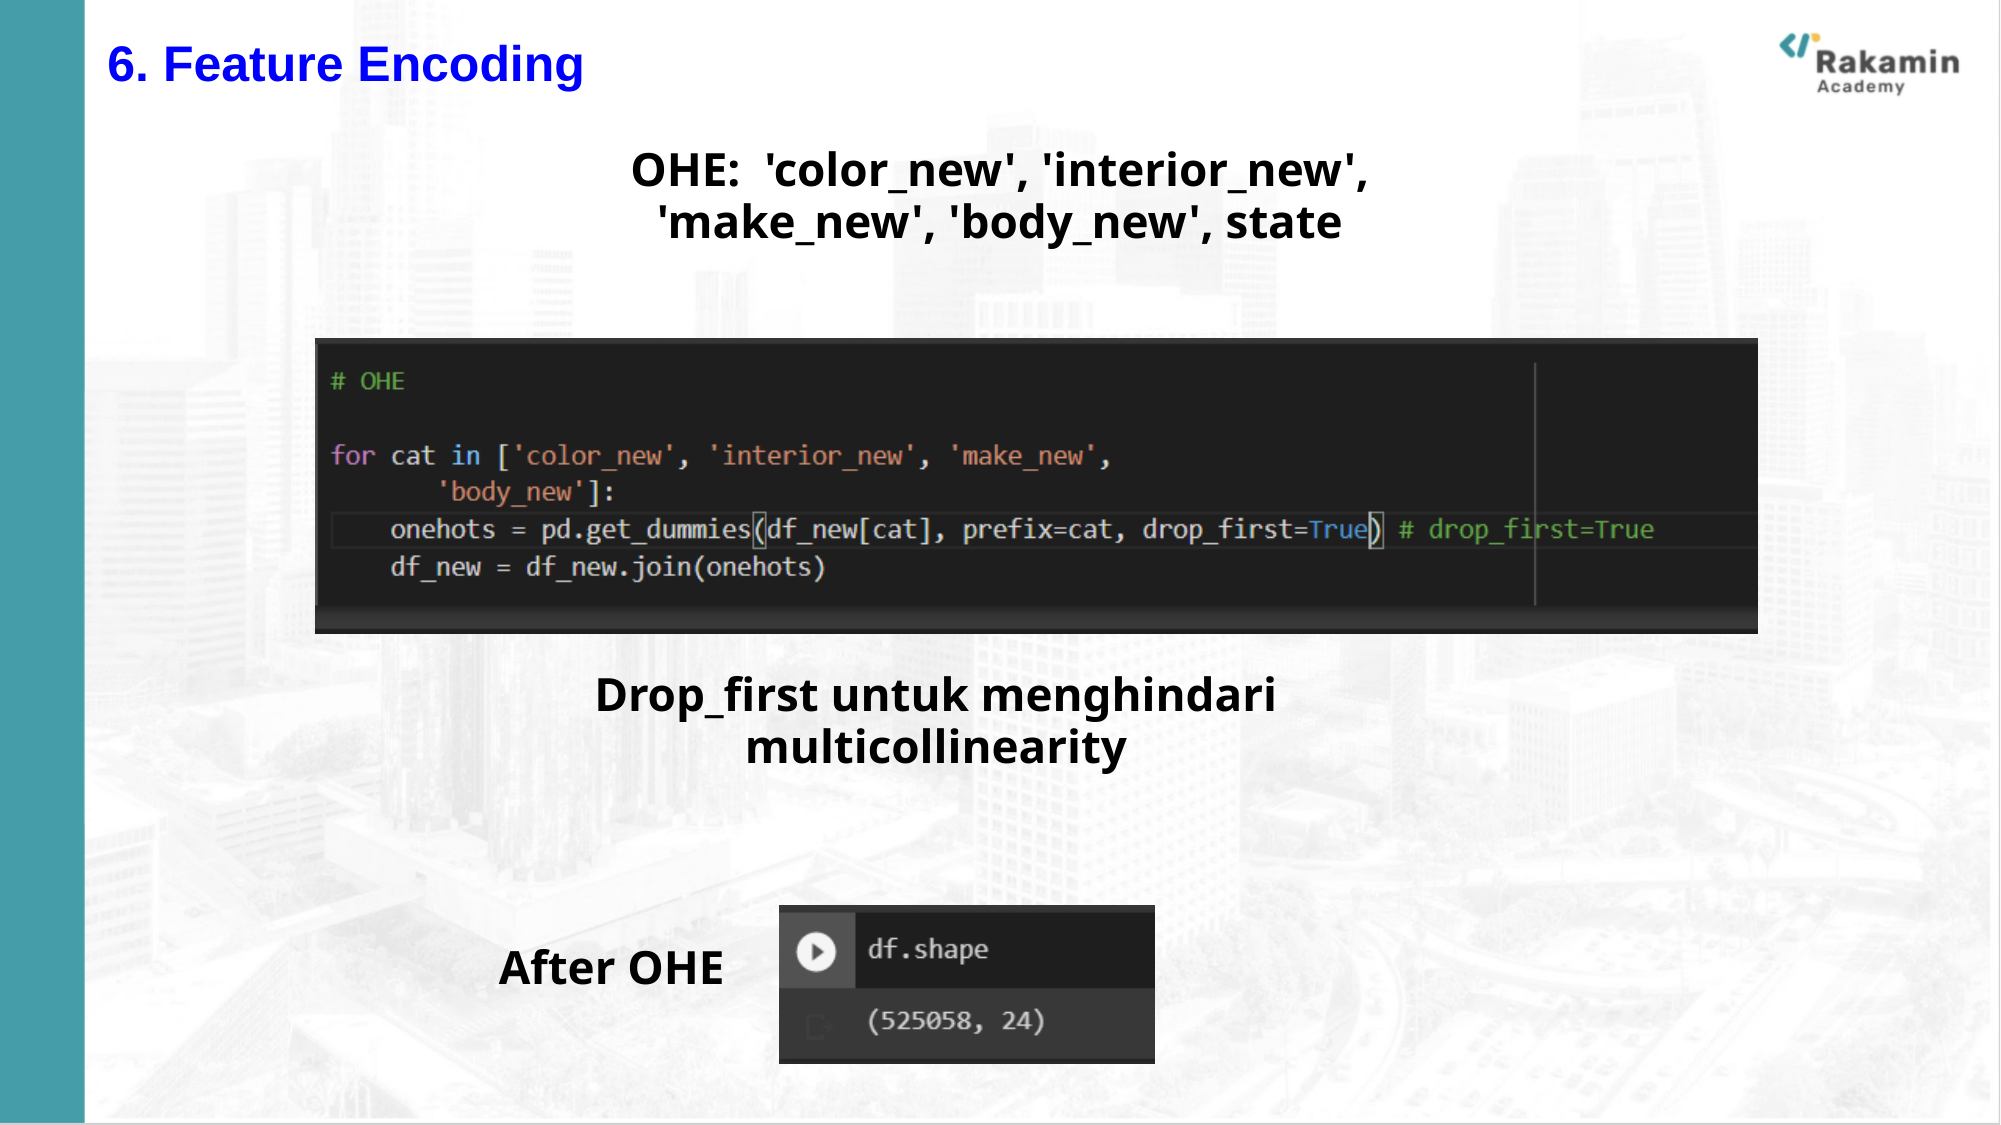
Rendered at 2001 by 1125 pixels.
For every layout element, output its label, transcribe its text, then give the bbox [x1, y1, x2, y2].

text_box Drop_first untuk menghindari multicollinearity [529, 654, 1343, 842]
text_box 6. Feature Encoding [92, 20, 1083, 108]
text_box OHE: 'color_new', 'interior_new', 'make_new', 'body_new', state [593, 129, 1407, 316]
picture [0, 0, 2001, 1125]
text_box After OHE [204, 927, 774, 1062]
